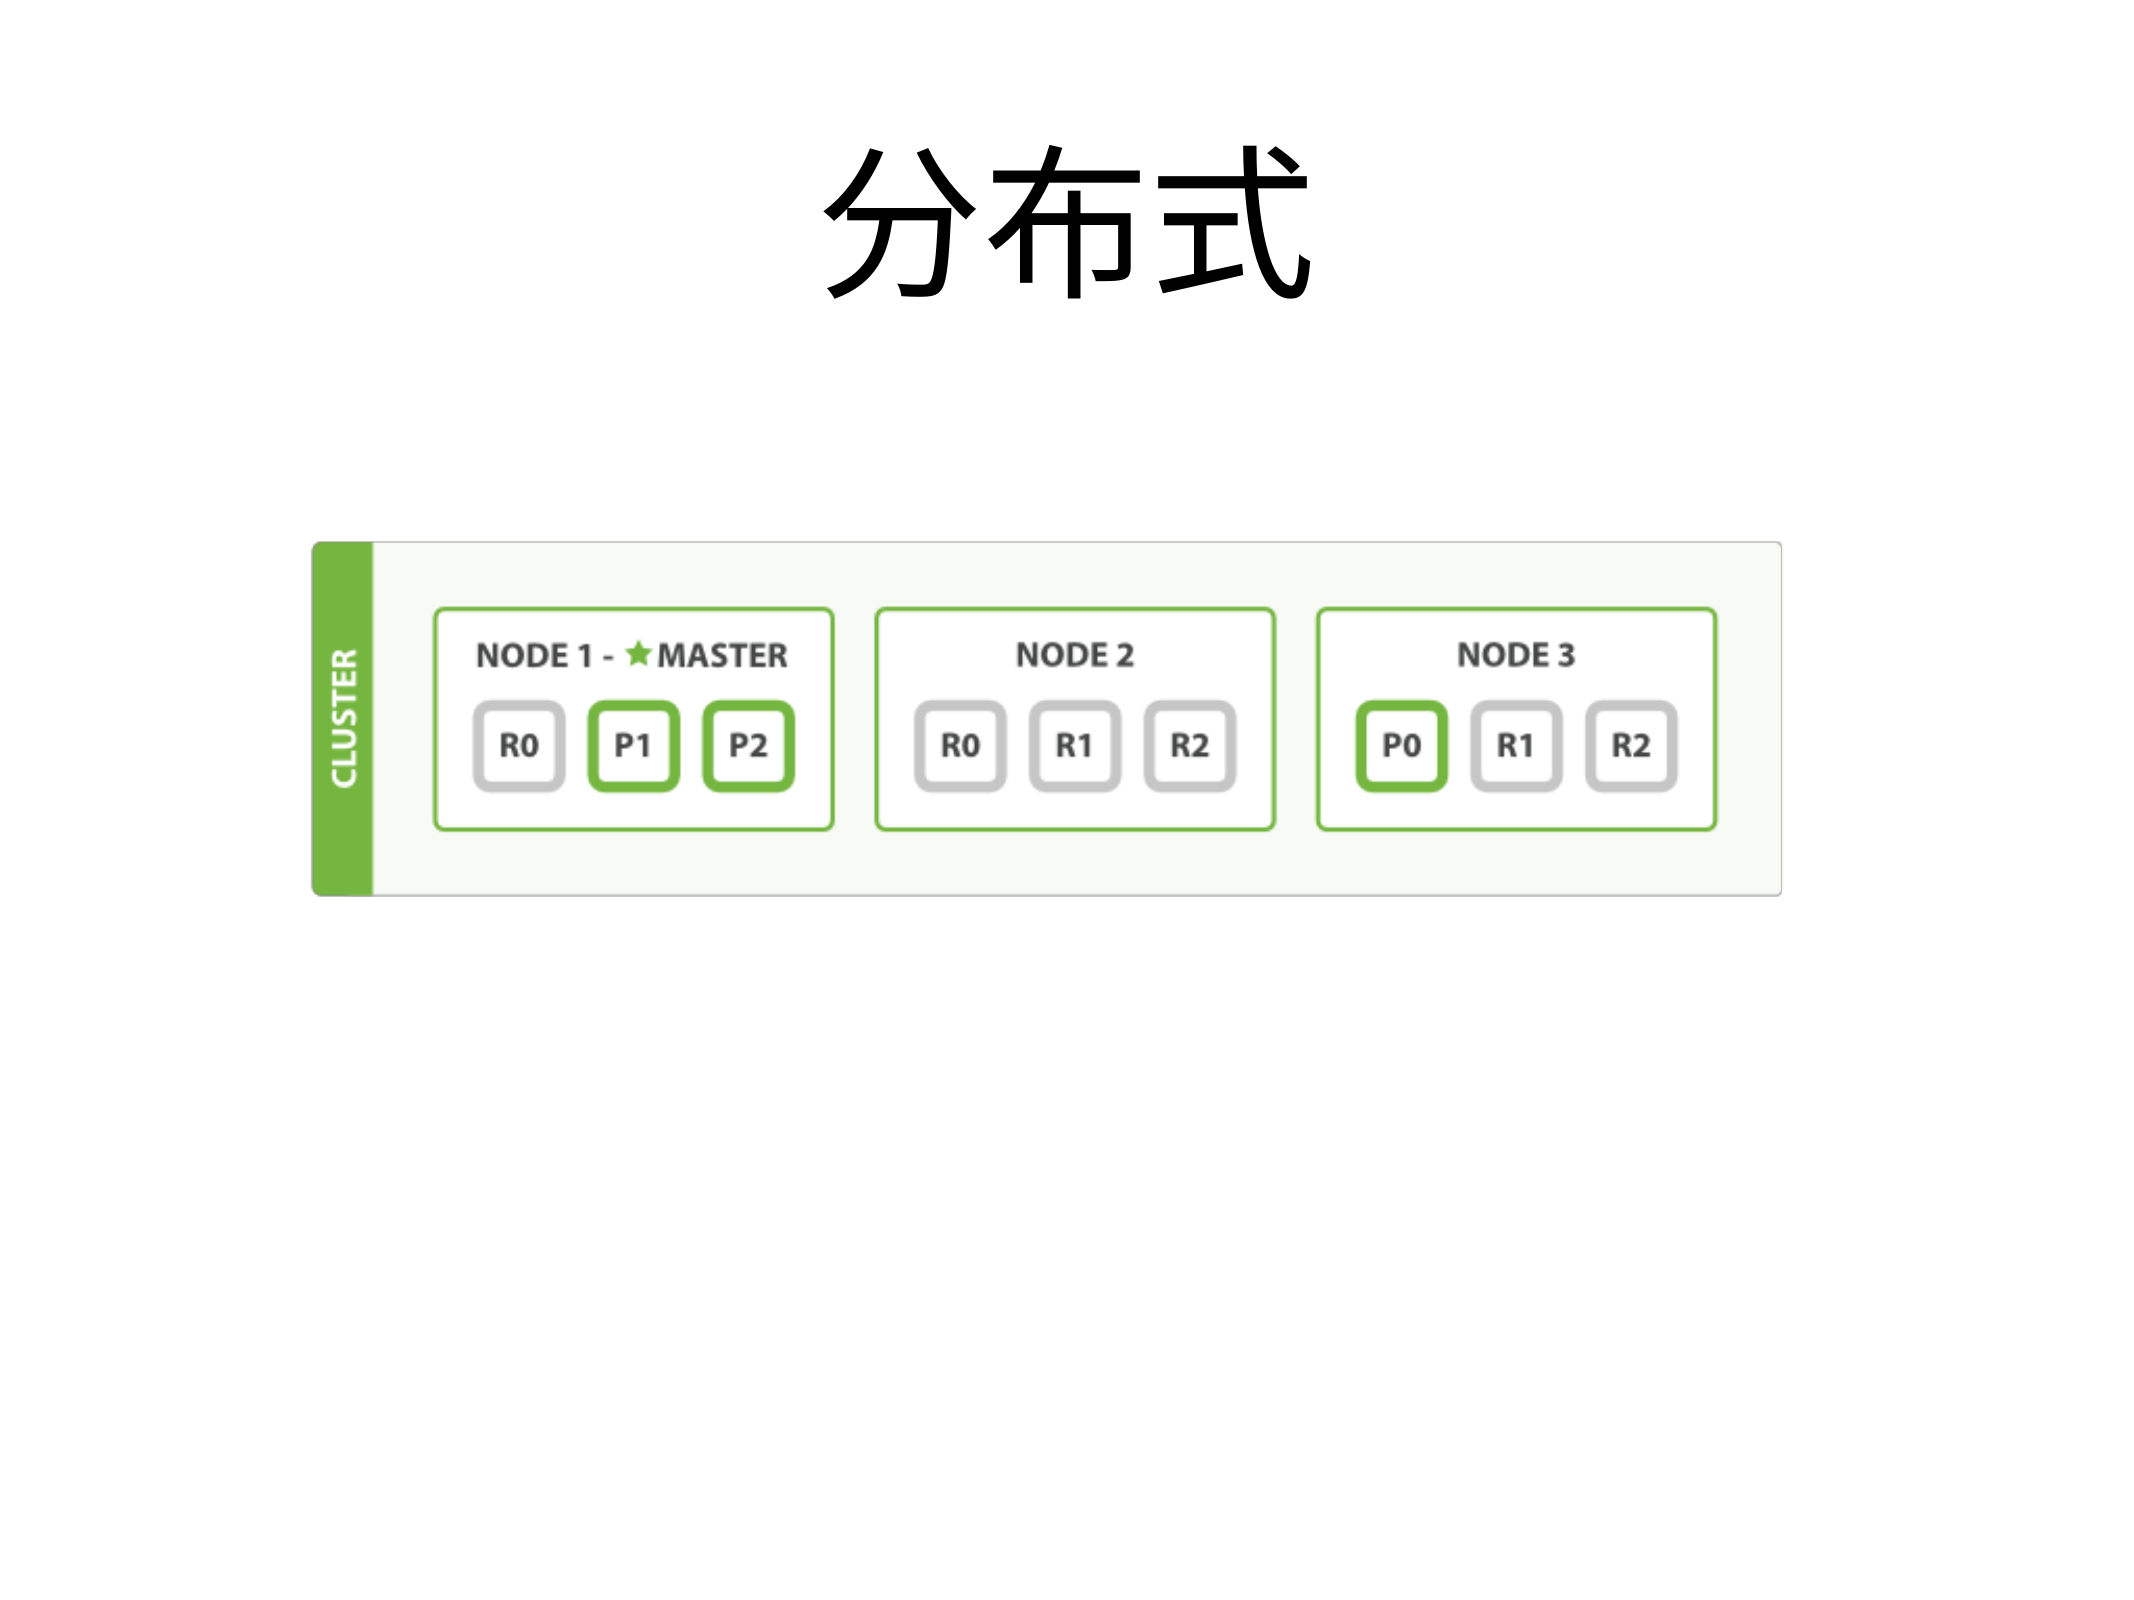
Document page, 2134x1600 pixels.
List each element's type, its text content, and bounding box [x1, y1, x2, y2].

picture [266, 479, 1830, 950]
title 分布式 [155, 41, 1978, 397]
